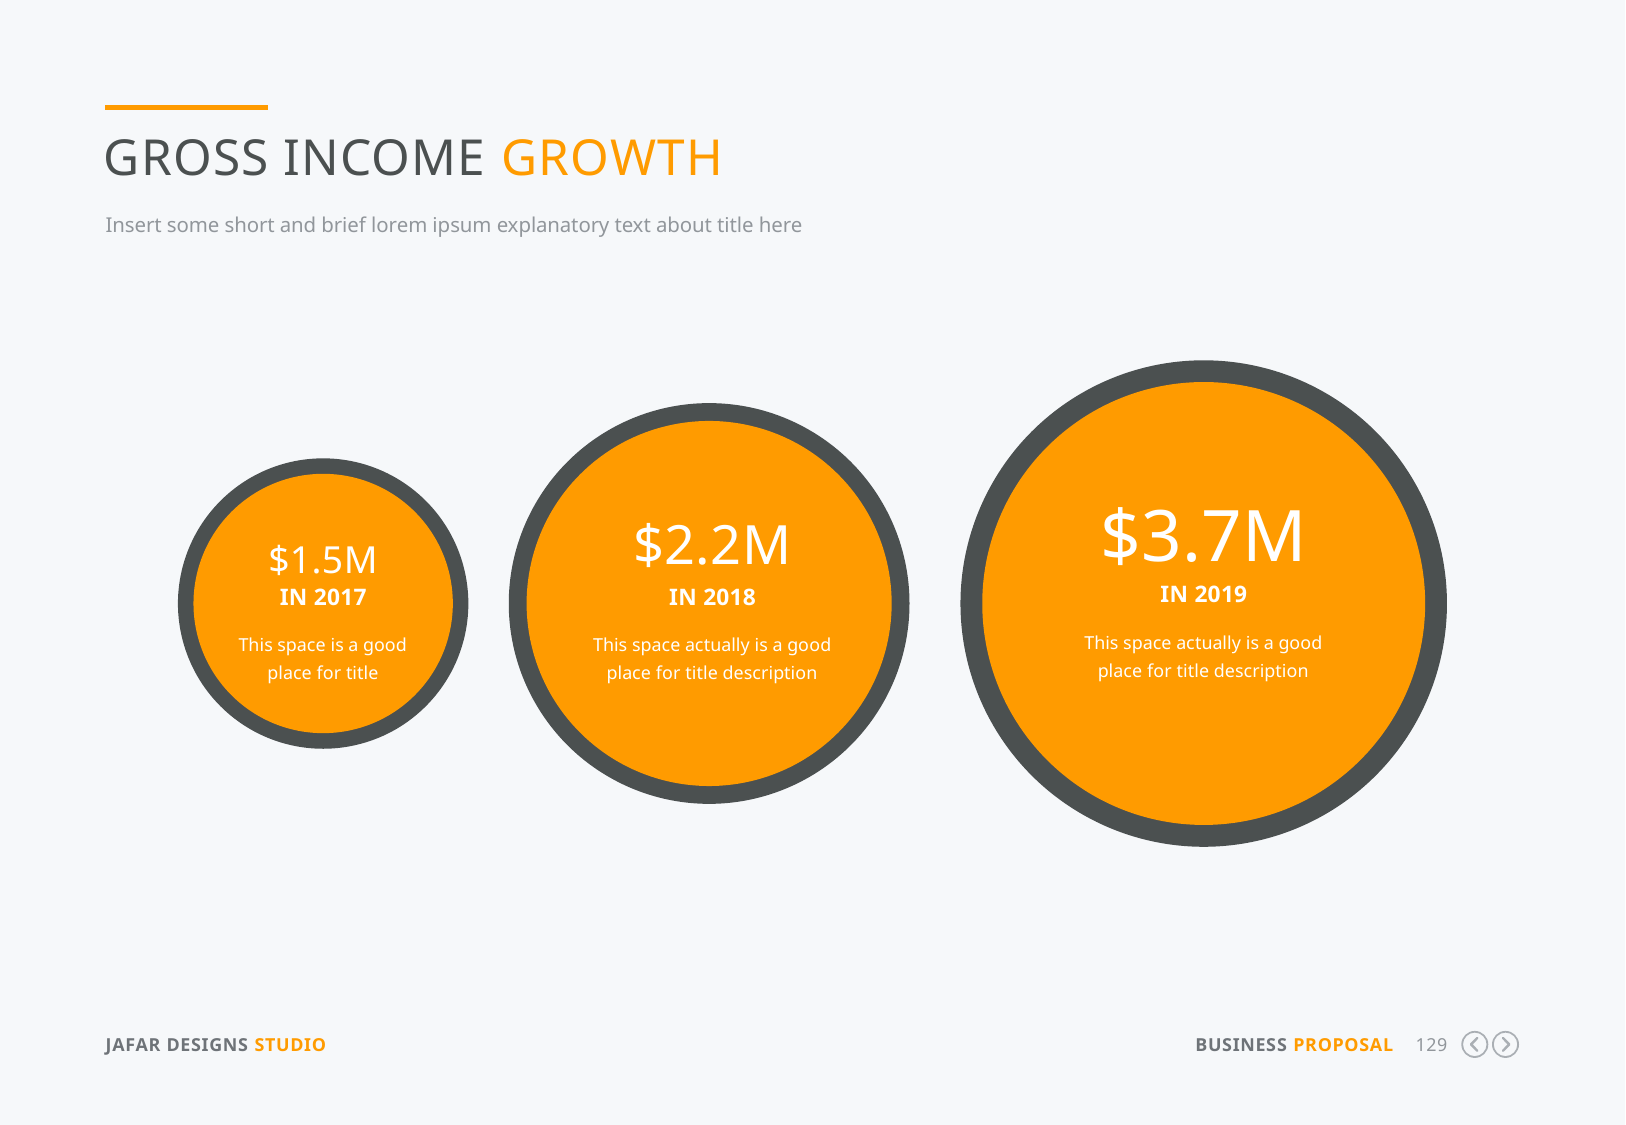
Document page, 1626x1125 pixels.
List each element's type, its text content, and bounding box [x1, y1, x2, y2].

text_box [508, 403, 910, 804]
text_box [960, 360, 1447, 847]
list Gross income Growth [103, 125, 1518, 188]
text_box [177, 458, 469, 749]
list Insert some short and brief lorem ipsum explanatory text about title here [105, 209, 1519, 241]
